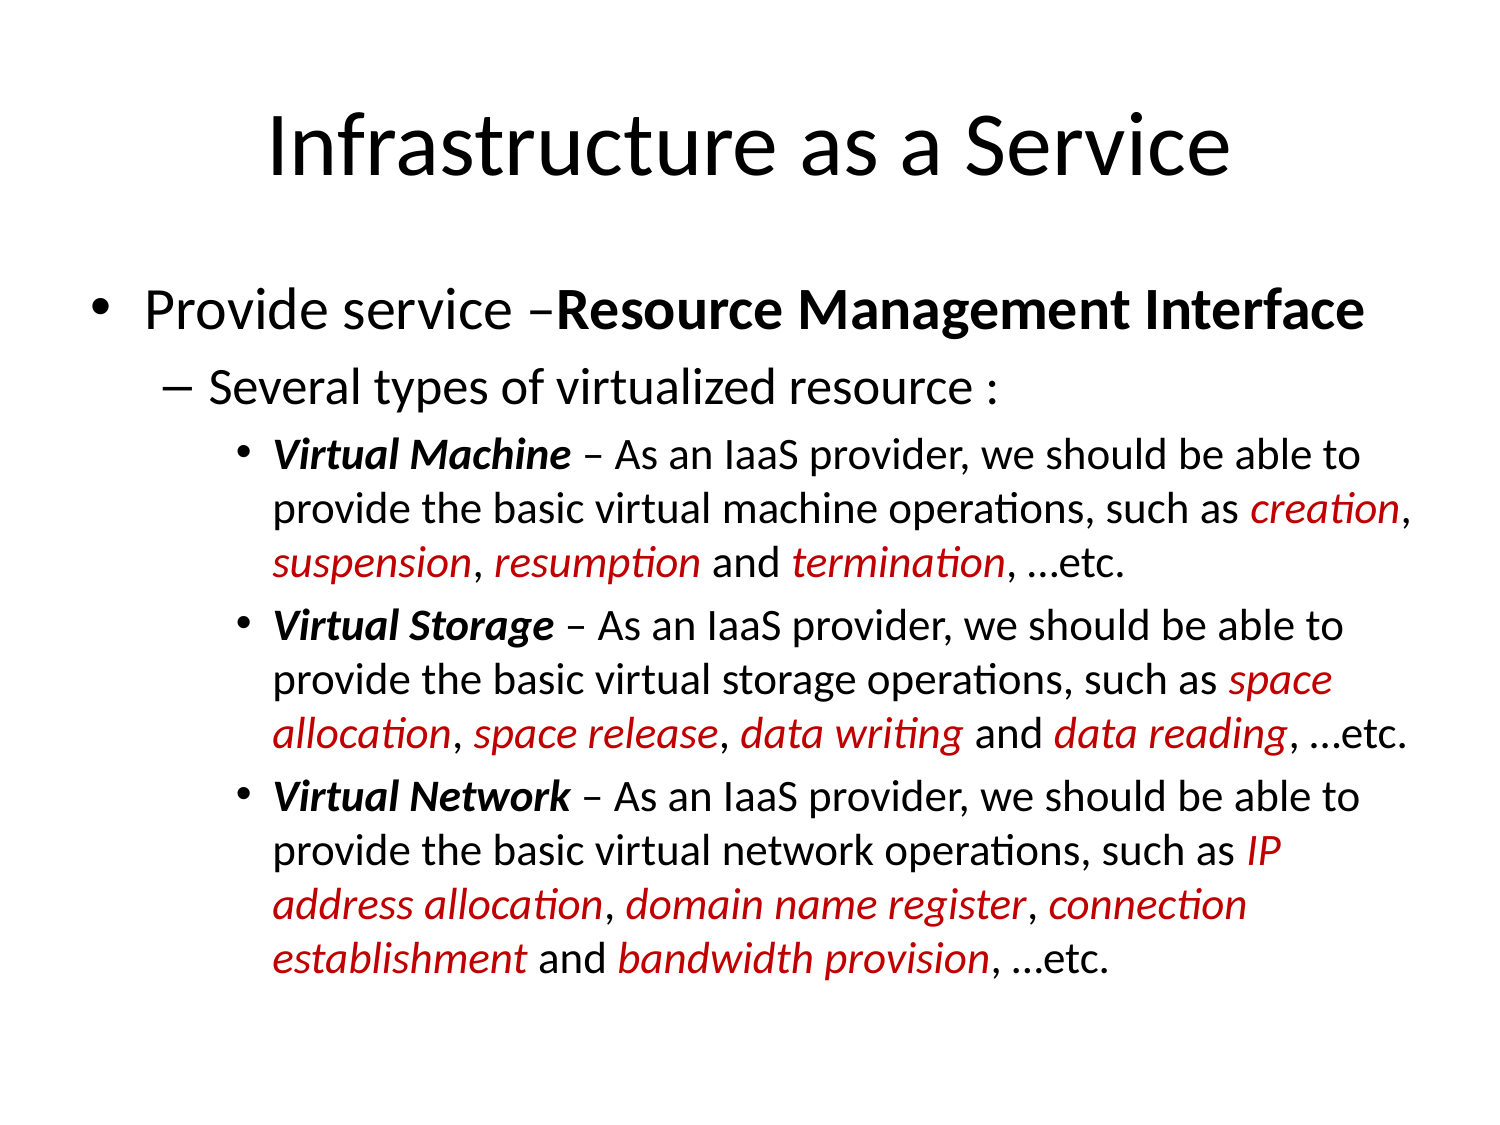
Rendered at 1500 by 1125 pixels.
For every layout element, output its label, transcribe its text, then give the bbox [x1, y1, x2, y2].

list Provide service –Resource Management Interface Several types of virtualized resource : Virtual Machine – As an IaaS provider, we should be able to provide the basic virtual machine operations, such as creation, suspension, resumption and termination, …etc. Virtual Storage – As an IaaS provider, we should be able to provide the basic virtual storage operations, such as space allocation, space release, data writing and data reading, …etc. Virtual Network – As an IaaS provider, we should be able to provide the basic virtual network operations, such as IP address allocation, domain name register, connection establishment and bandwidth provision, …etc. [75, 262, 1438, 1005]
title Infrastructure as a Service [75, 45, 1425, 233]
